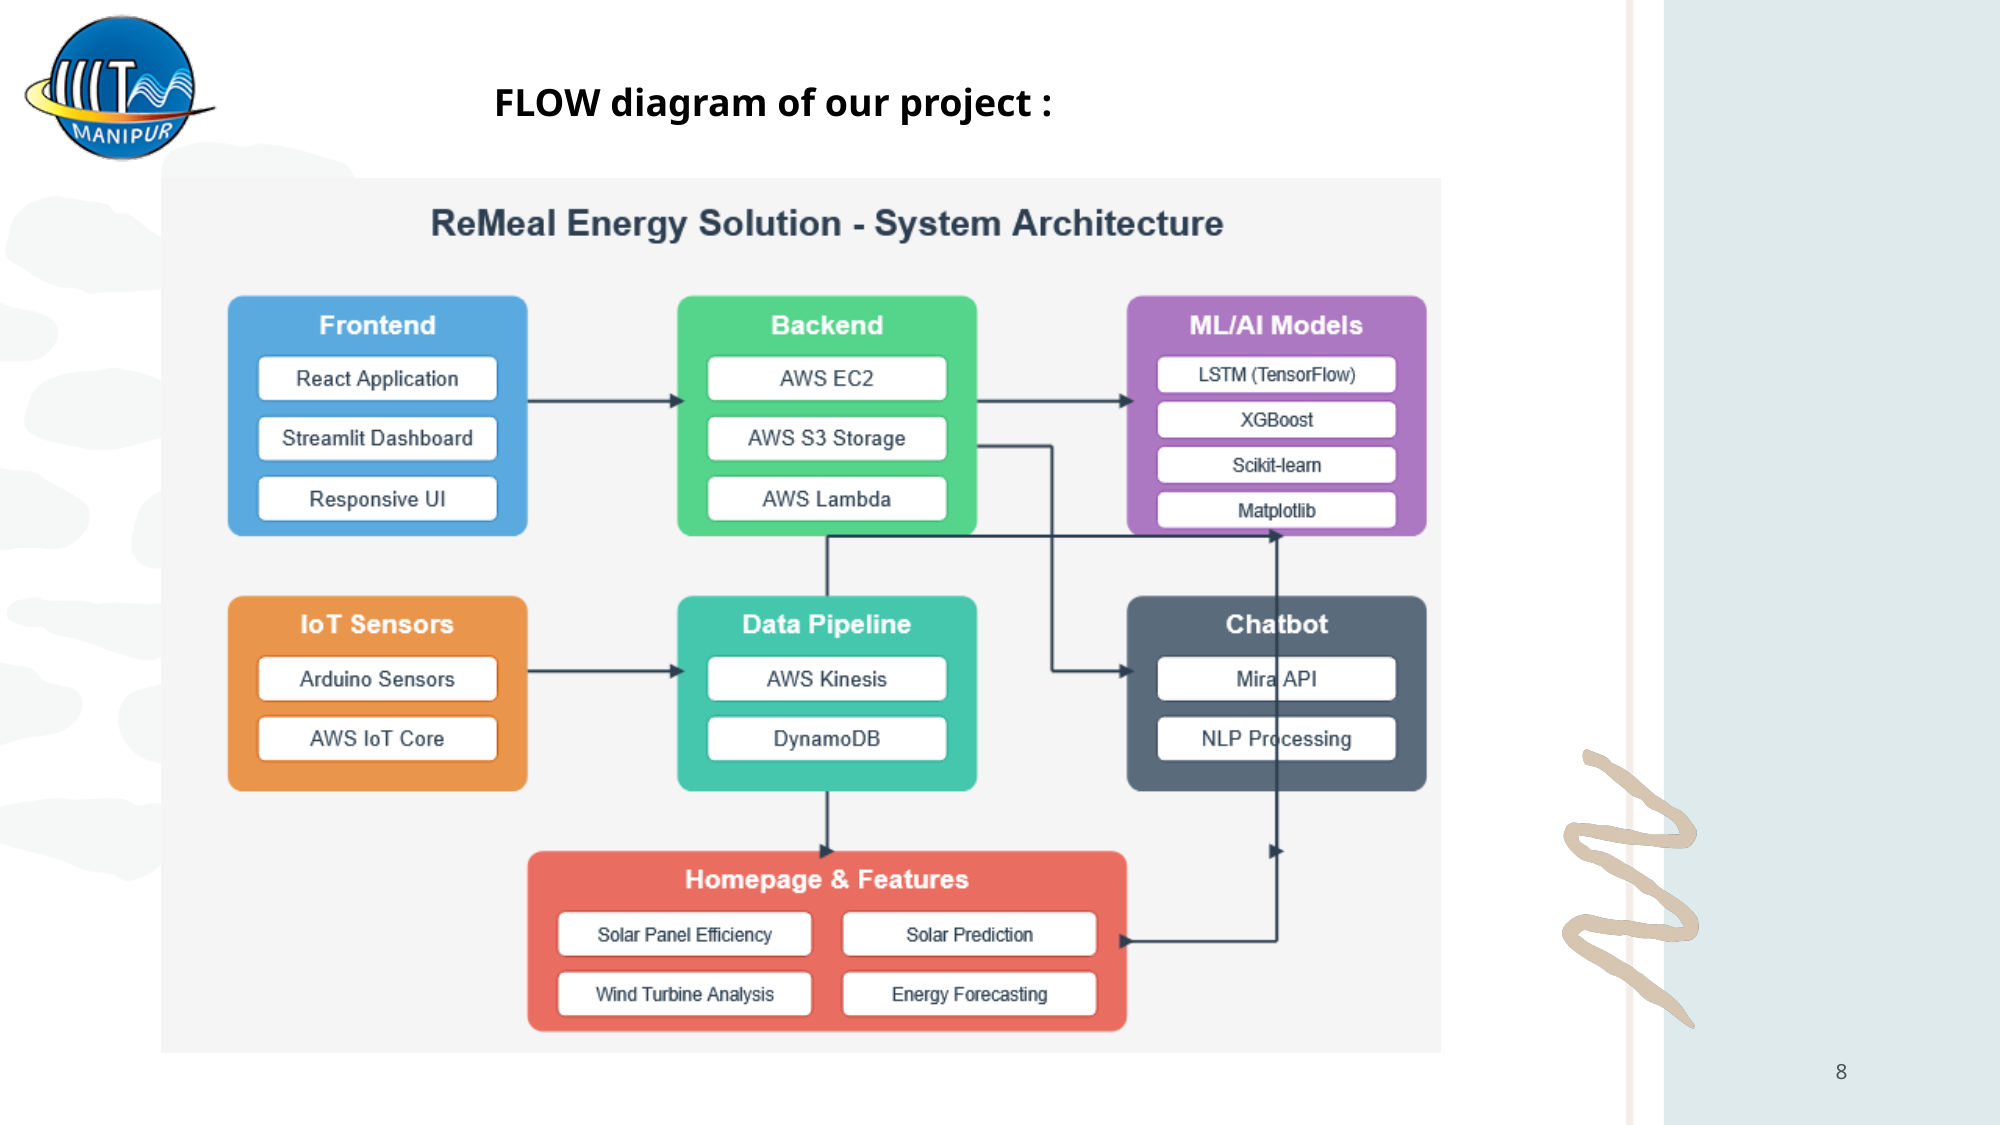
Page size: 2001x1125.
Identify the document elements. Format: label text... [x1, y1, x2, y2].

slide_number 8 [1412, 1042, 1863, 1103]
picture [1551, 738, 1710, 1040]
text_box FLOW diagram of our project : [479, 71, 1162, 131]
picture [0, 8, 1441, 1053]
